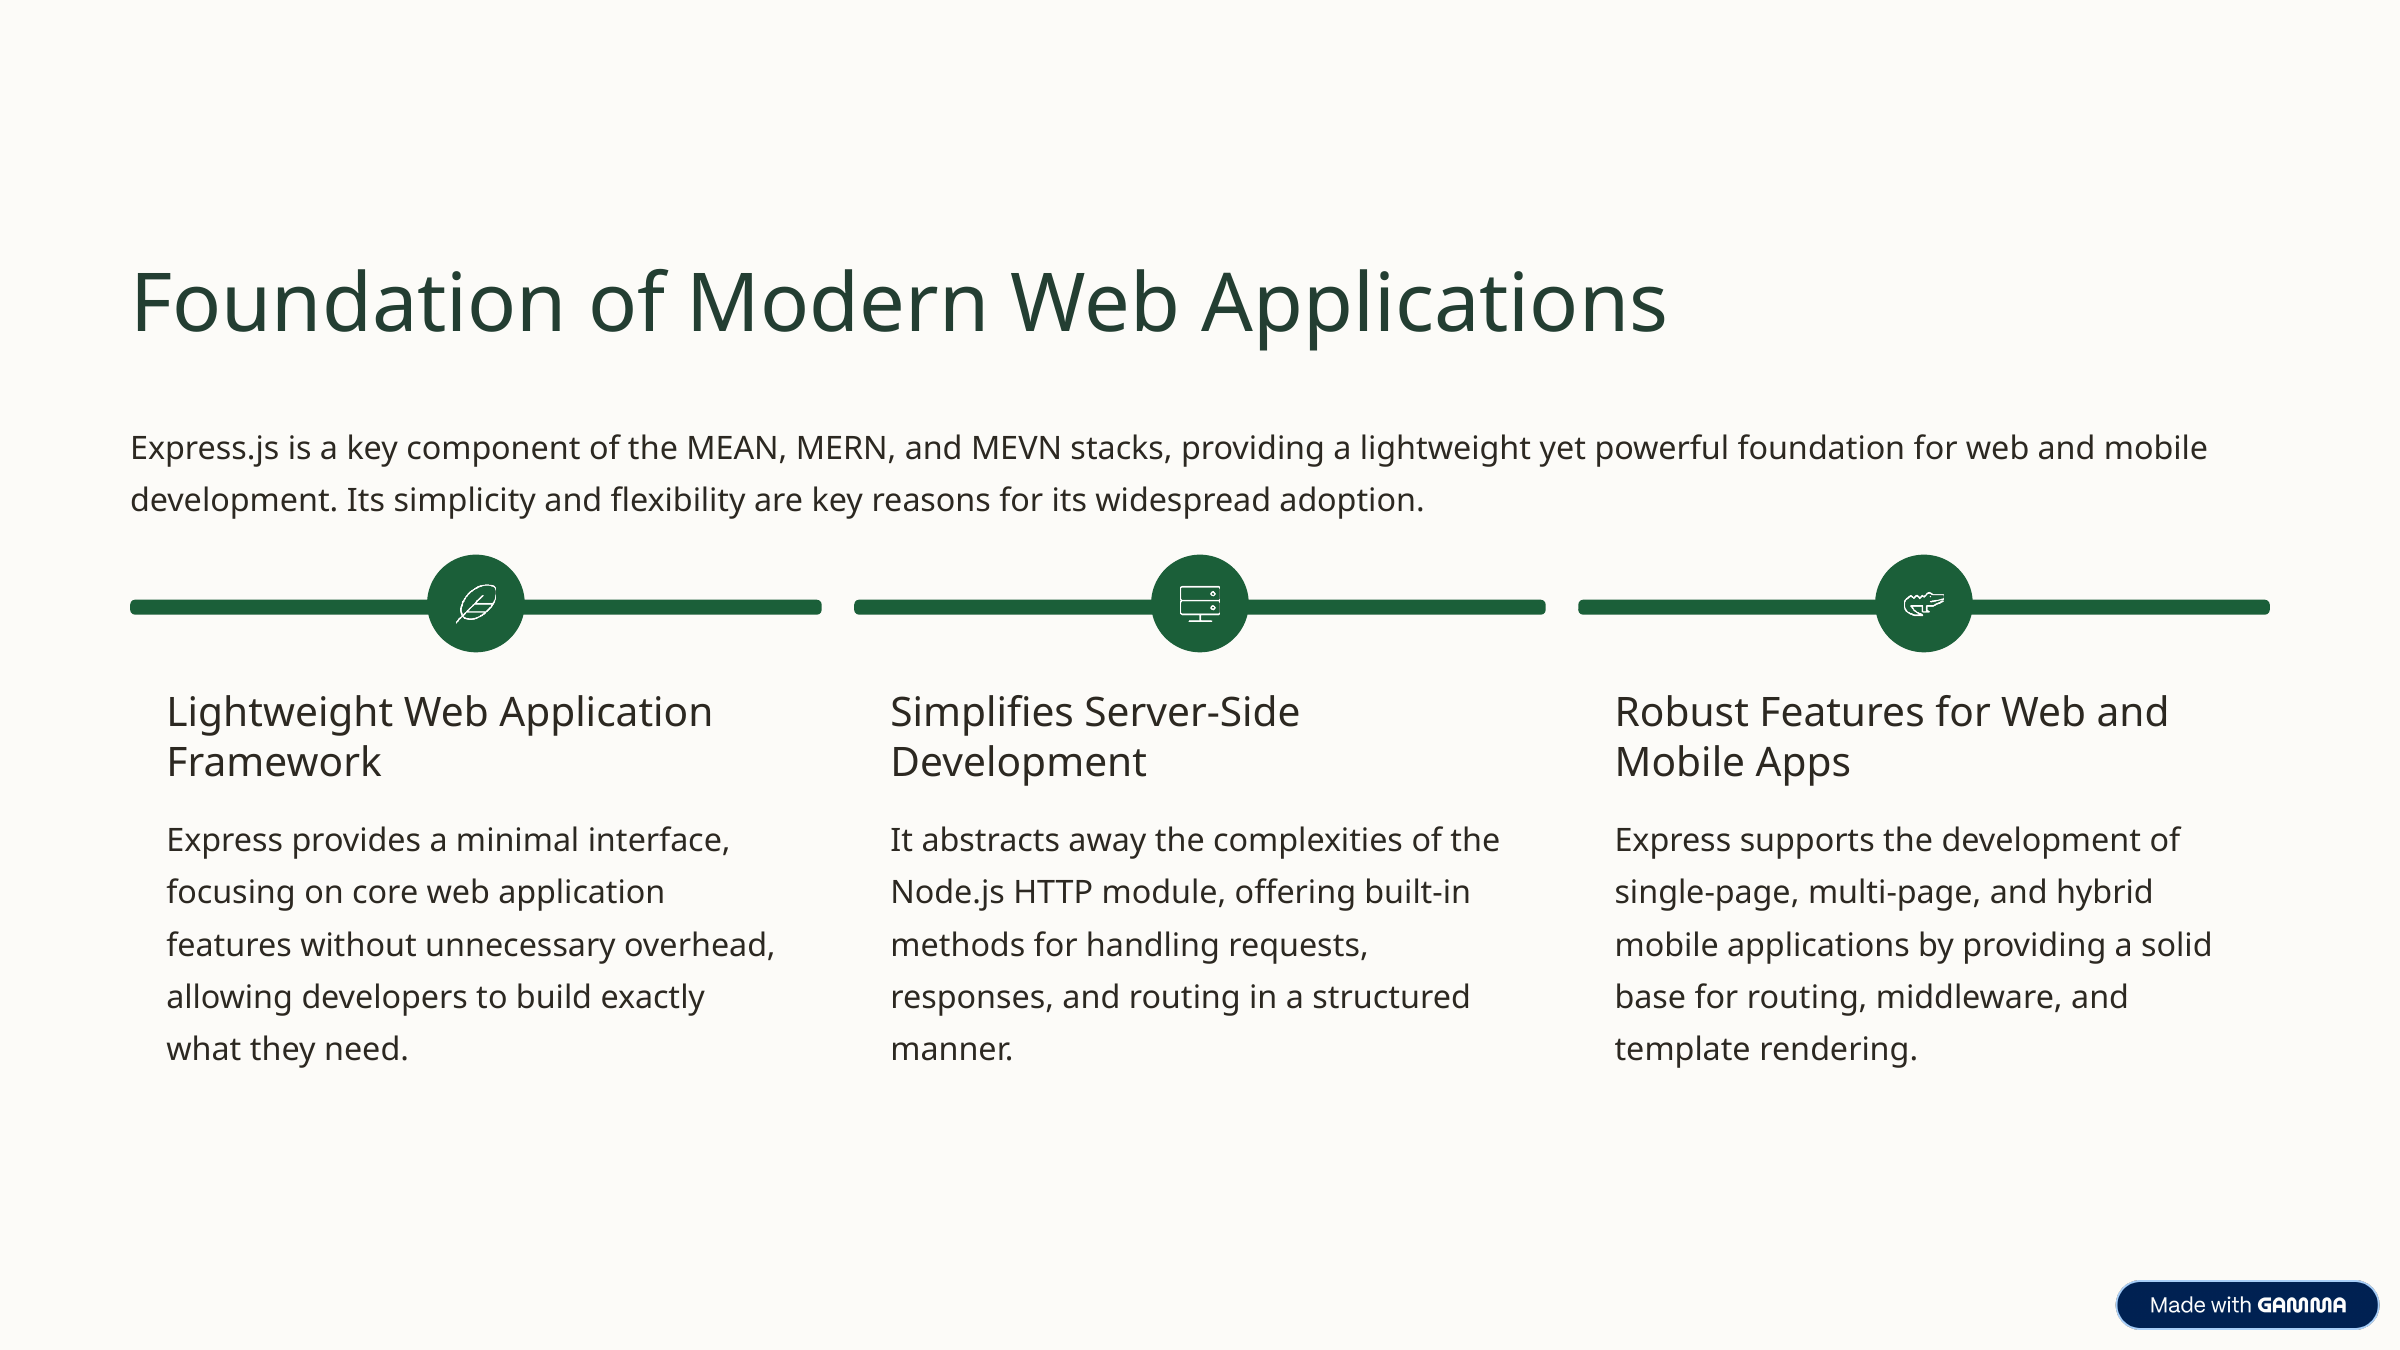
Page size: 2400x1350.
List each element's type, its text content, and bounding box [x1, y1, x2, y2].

text_box Foundation of Modern Web Applications [130, 247, 1587, 349]
text_box [854, 599, 1152, 615]
text_box Express provides a minimal interface, focusing on core web application features without unnecessary overhead, allowing developers to build exactly what they need. [166, 806, 786, 1067]
picture [1904, 579, 1944, 628]
text_box [130, 599, 428, 615]
text_box Express supports the development of single-page, multi-page, and hybrid mobile applications by providing a solid base for routing, middleware, and template rendering. [1614, 806, 2234, 1067]
picture [456, 579, 496, 628]
text_box [854, 614, 1546, 1103]
text_box [1578, 599, 1876, 615]
text_box [1972, 599, 2270, 615]
text_box Simplifies Server-Side Development [890, 684, 1510, 787]
picture [2106, 1271, 2389, 1339]
text_box [1151, 554, 1249, 653]
text_box Lightweight Web Application Framework [166, 684, 786, 787]
text_box [1578, 614, 2270, 1103]
text_box [524, 599, 822, 615]
picture [1180, 579, 1220, 628]
text_box It abstracts away the complexities of the Node.js HTTP module, offering built-in methods for handling requests, responses, and routing in a structured manner. [890, 806, 1510, 1067]
text_box [130, 614, 822, 1103]
text_box Express.js is a key component of the MEAN, MERN, and MEVN stacks, providing a lightweight yet powerful foundation for web and mobile development. Its simplicity and flexibility are key reasons for its widespread adoption. [130, 413, 2270, 518]
text_box Robust Features for Web and Mobile Apps [1614, 684, 2234, 787]
text_box [1248, 599, 1546, 615]
text_box [427, 554, 525, 653]
text_box [1875, 554, 1973, 653]
